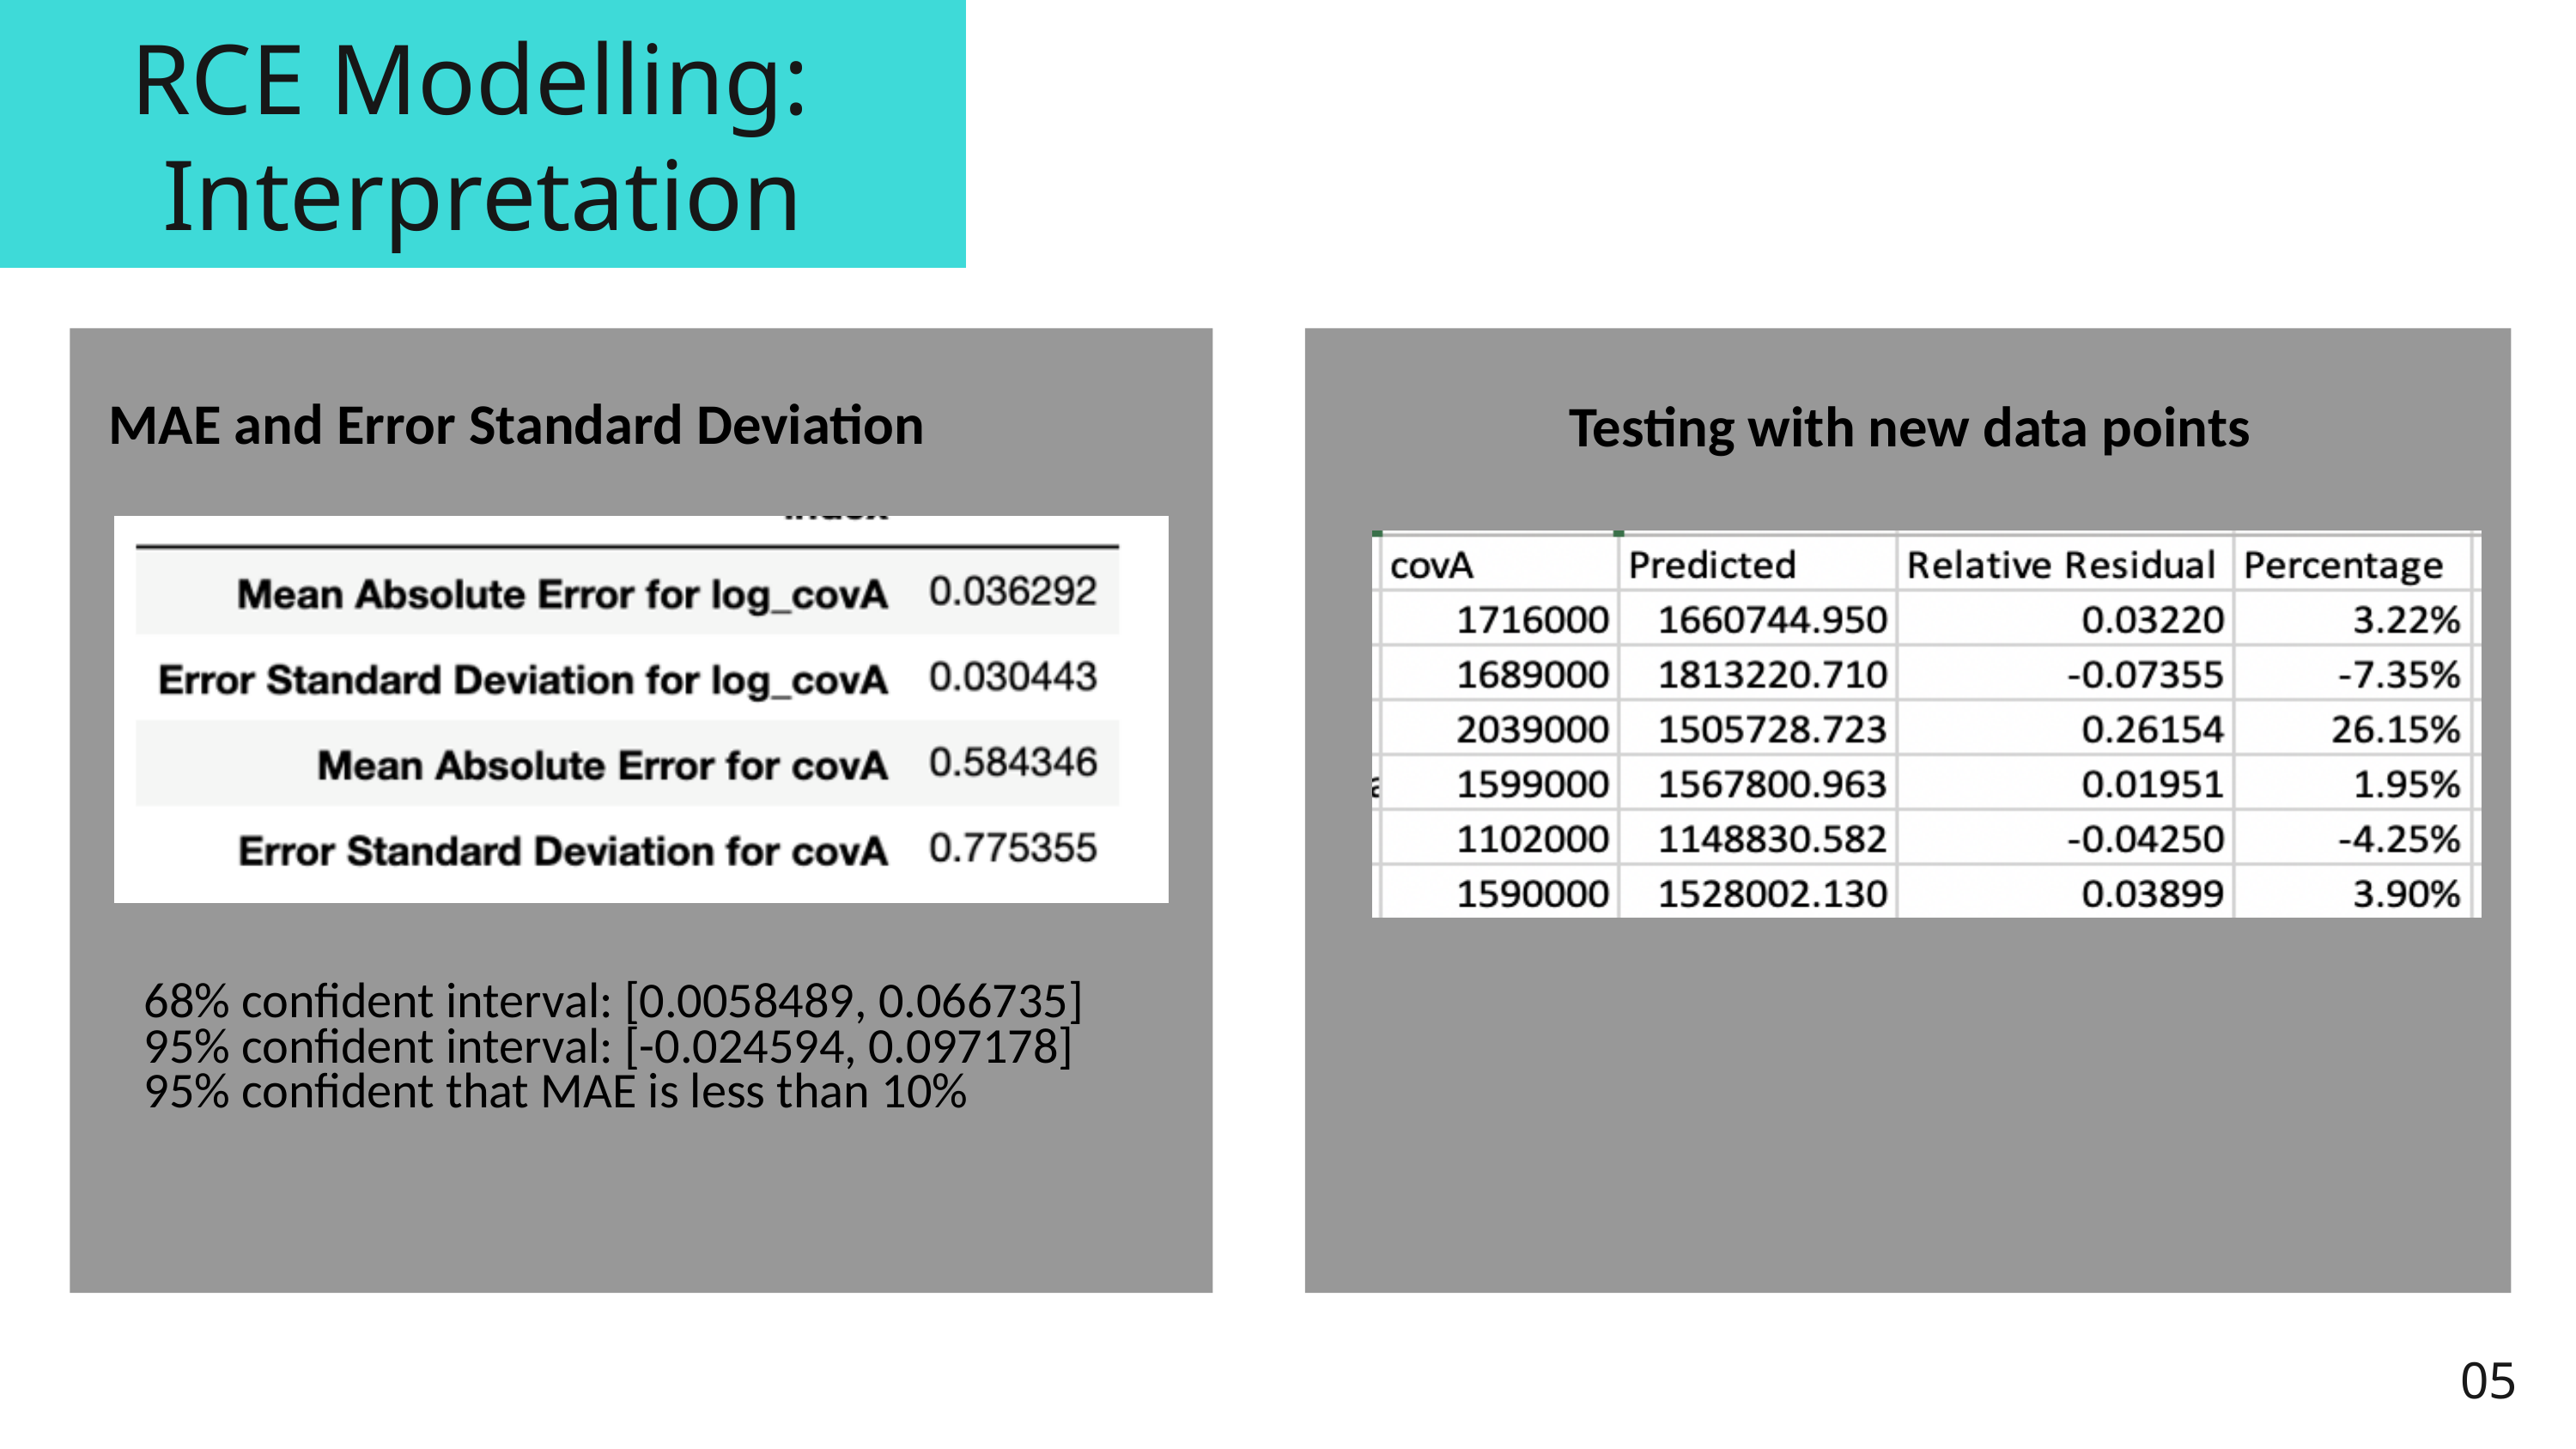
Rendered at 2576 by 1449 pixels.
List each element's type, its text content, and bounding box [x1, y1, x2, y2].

text_box [0, 0, 966, 268]
text_box 05 [2282, 1349, 2518, 1410]
text_box Testing with new data points [1339, 383, 2482, 465]
text_box [1304, 328, 2512, 1294]
picture [114, 516, 1169, 903]
text_box MAE and Error Standard Deviation [96, 380, 1239, 463]
text_box 68% confident interval: [0.0058489, 0.066735] 95% confident interval: [-0.024594, 0.097178] 95% confident that MAE is less than 10% [143, 982, 1139, 1119]
text_box [70, 328, 1213, 1294]
text_box RCE Modelling: Interpretation [40, 17, 925, 366]
picture [1372, 530, 2482, 918]
